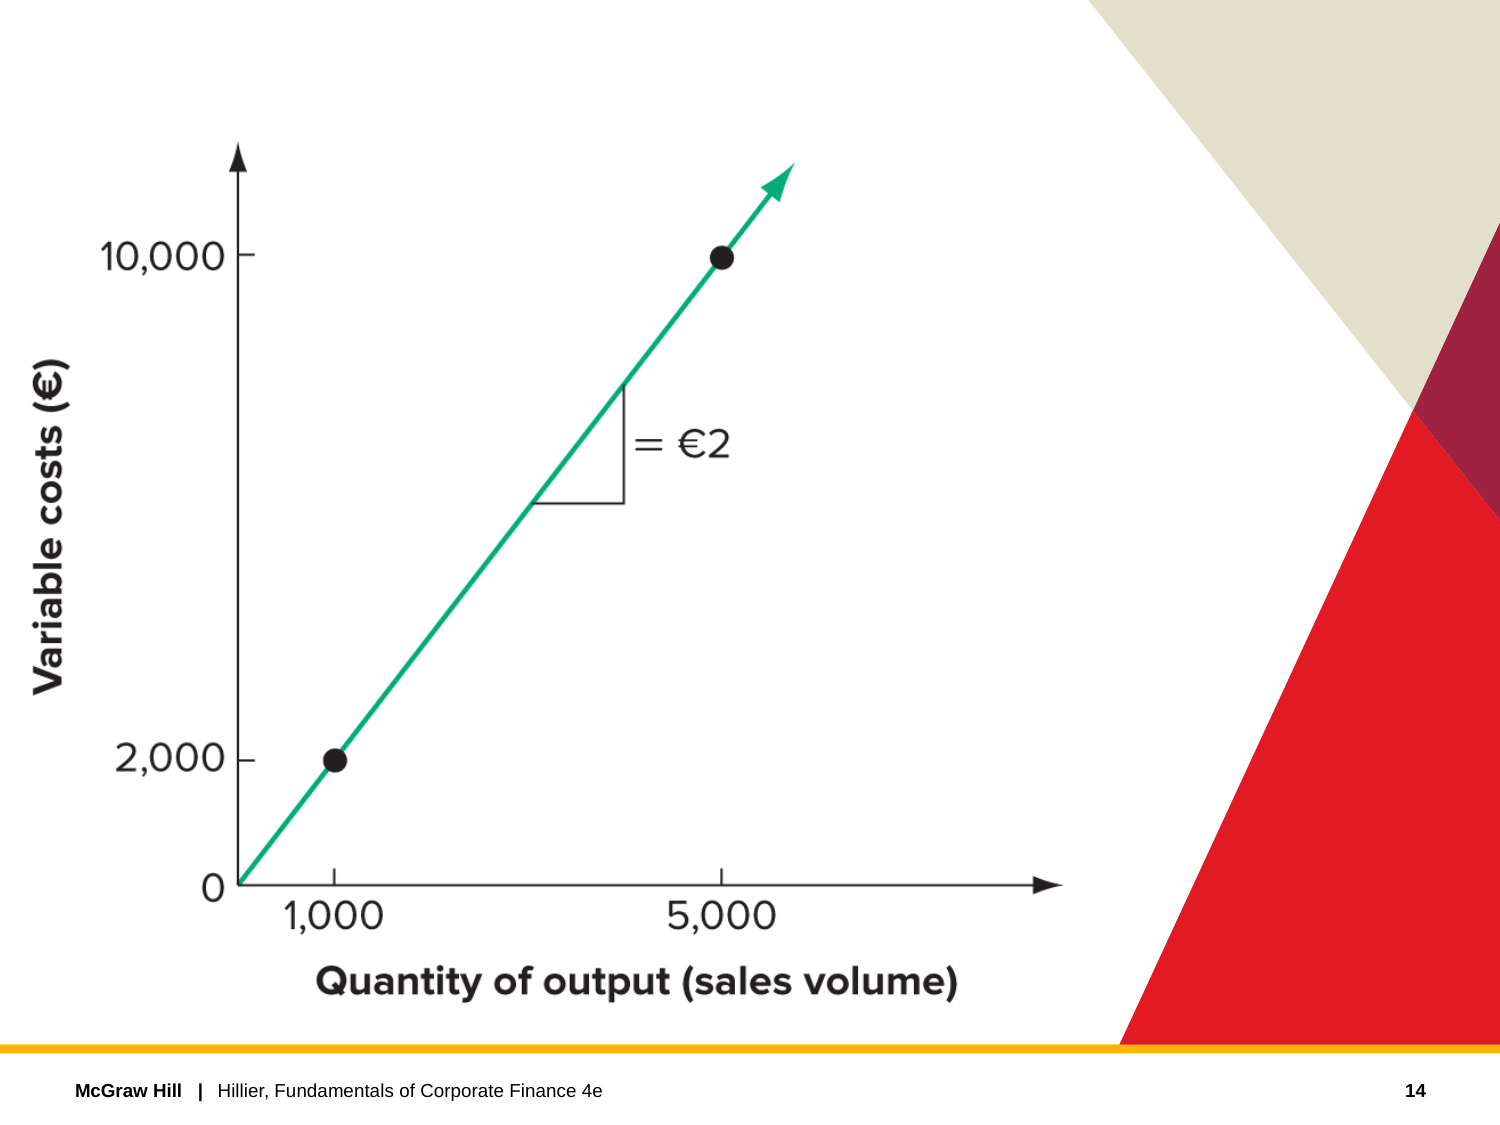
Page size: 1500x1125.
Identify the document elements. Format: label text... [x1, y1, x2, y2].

slide_number 14 [1283, 1071, 1442, 1109]
picture [26, 136, 1069, 1009]
footer Hillier, Fundamentals of Corporate Finance 4e [202, 1071, 1103, 1109]
text_box [1069, 572, 1455, 649]
